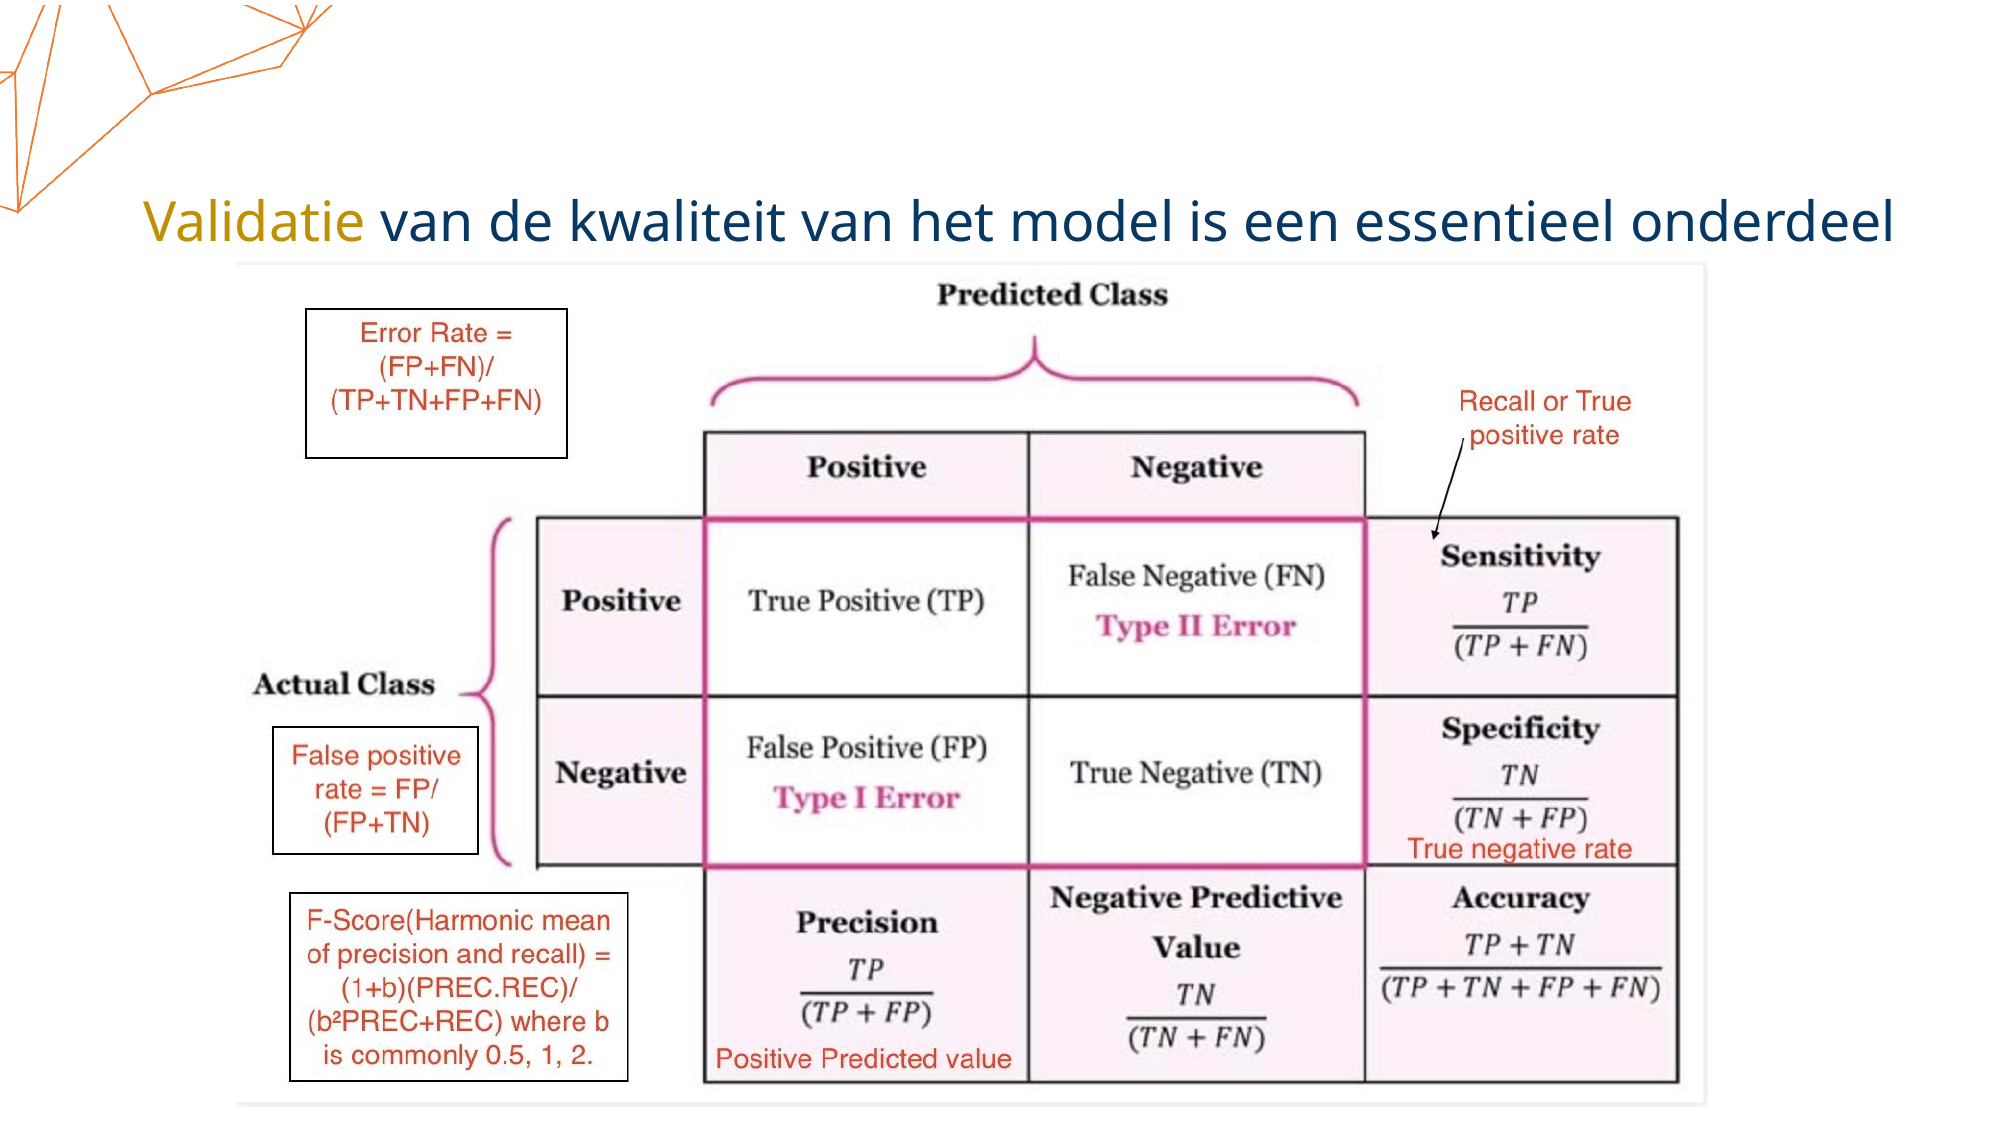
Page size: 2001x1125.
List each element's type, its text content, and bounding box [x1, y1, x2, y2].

text_box Validatie van de kwaliteit van het model is een essentieel onderdeel [1411, 166, 1987, 275]
picture [0, 5, 1708, 1107]
